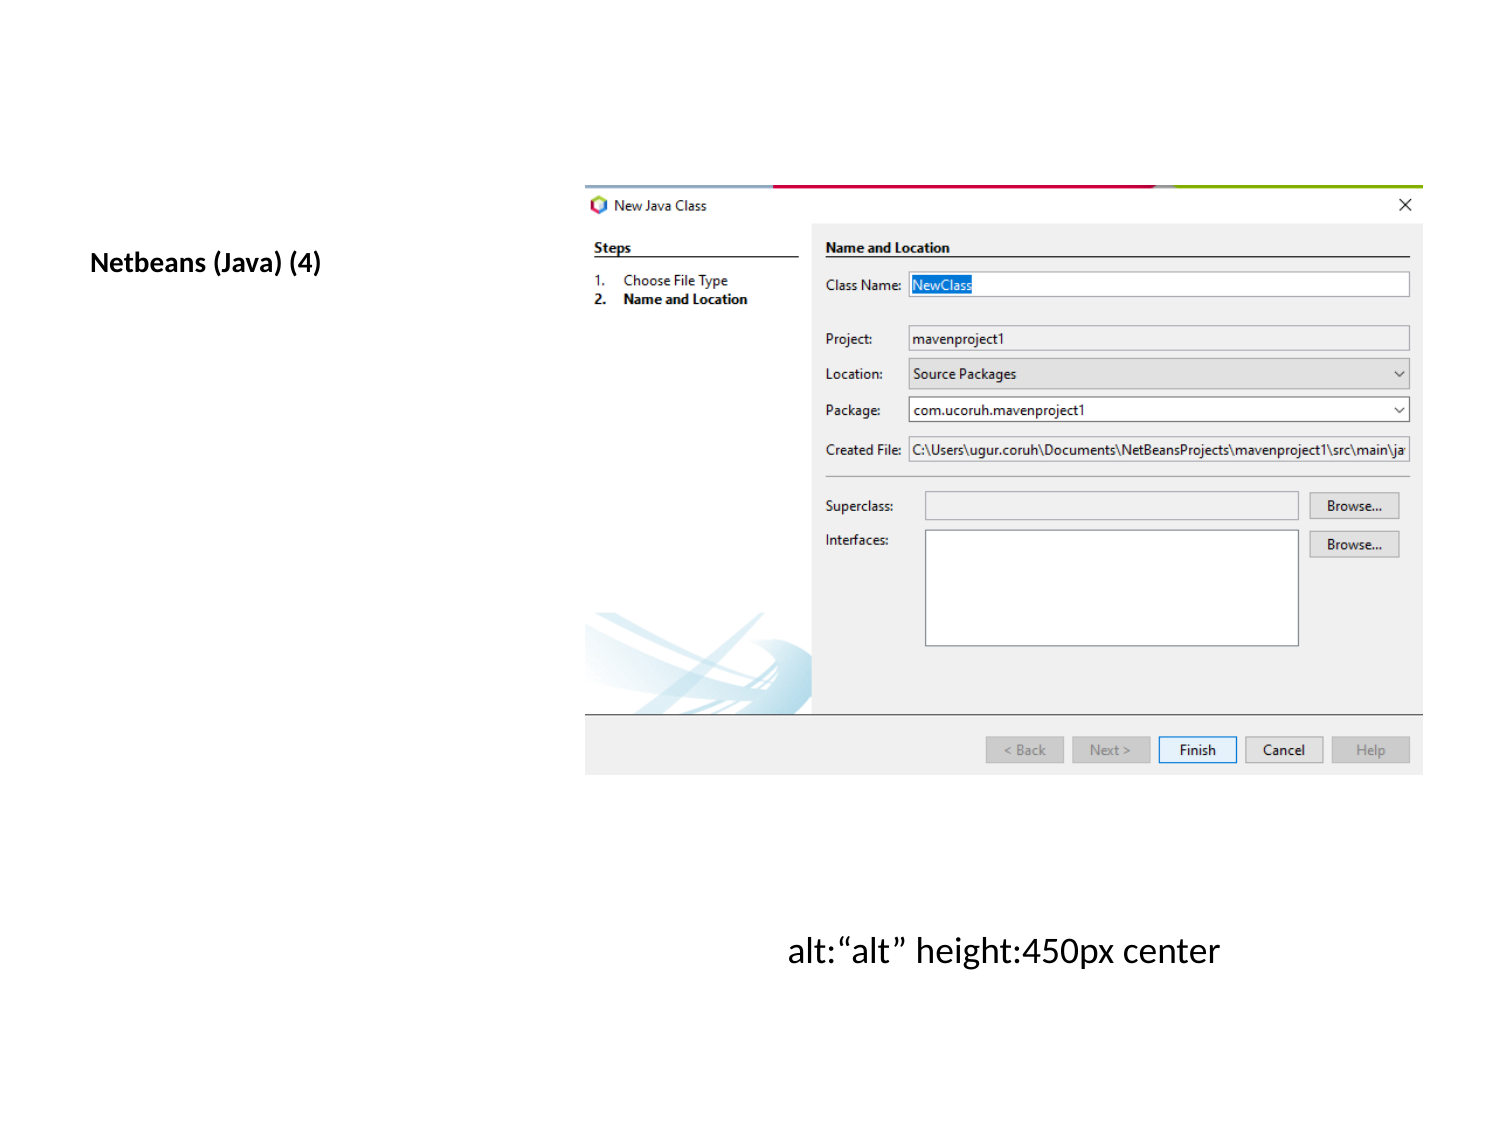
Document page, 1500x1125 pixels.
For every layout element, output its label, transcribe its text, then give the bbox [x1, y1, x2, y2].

list Netbeans (Java) (4) [75, 235, 569, 1005]
text_box alt:“alt” height:450px center [585, 918, 1423, 1003]
picture [585, 185, 1424, 776]
